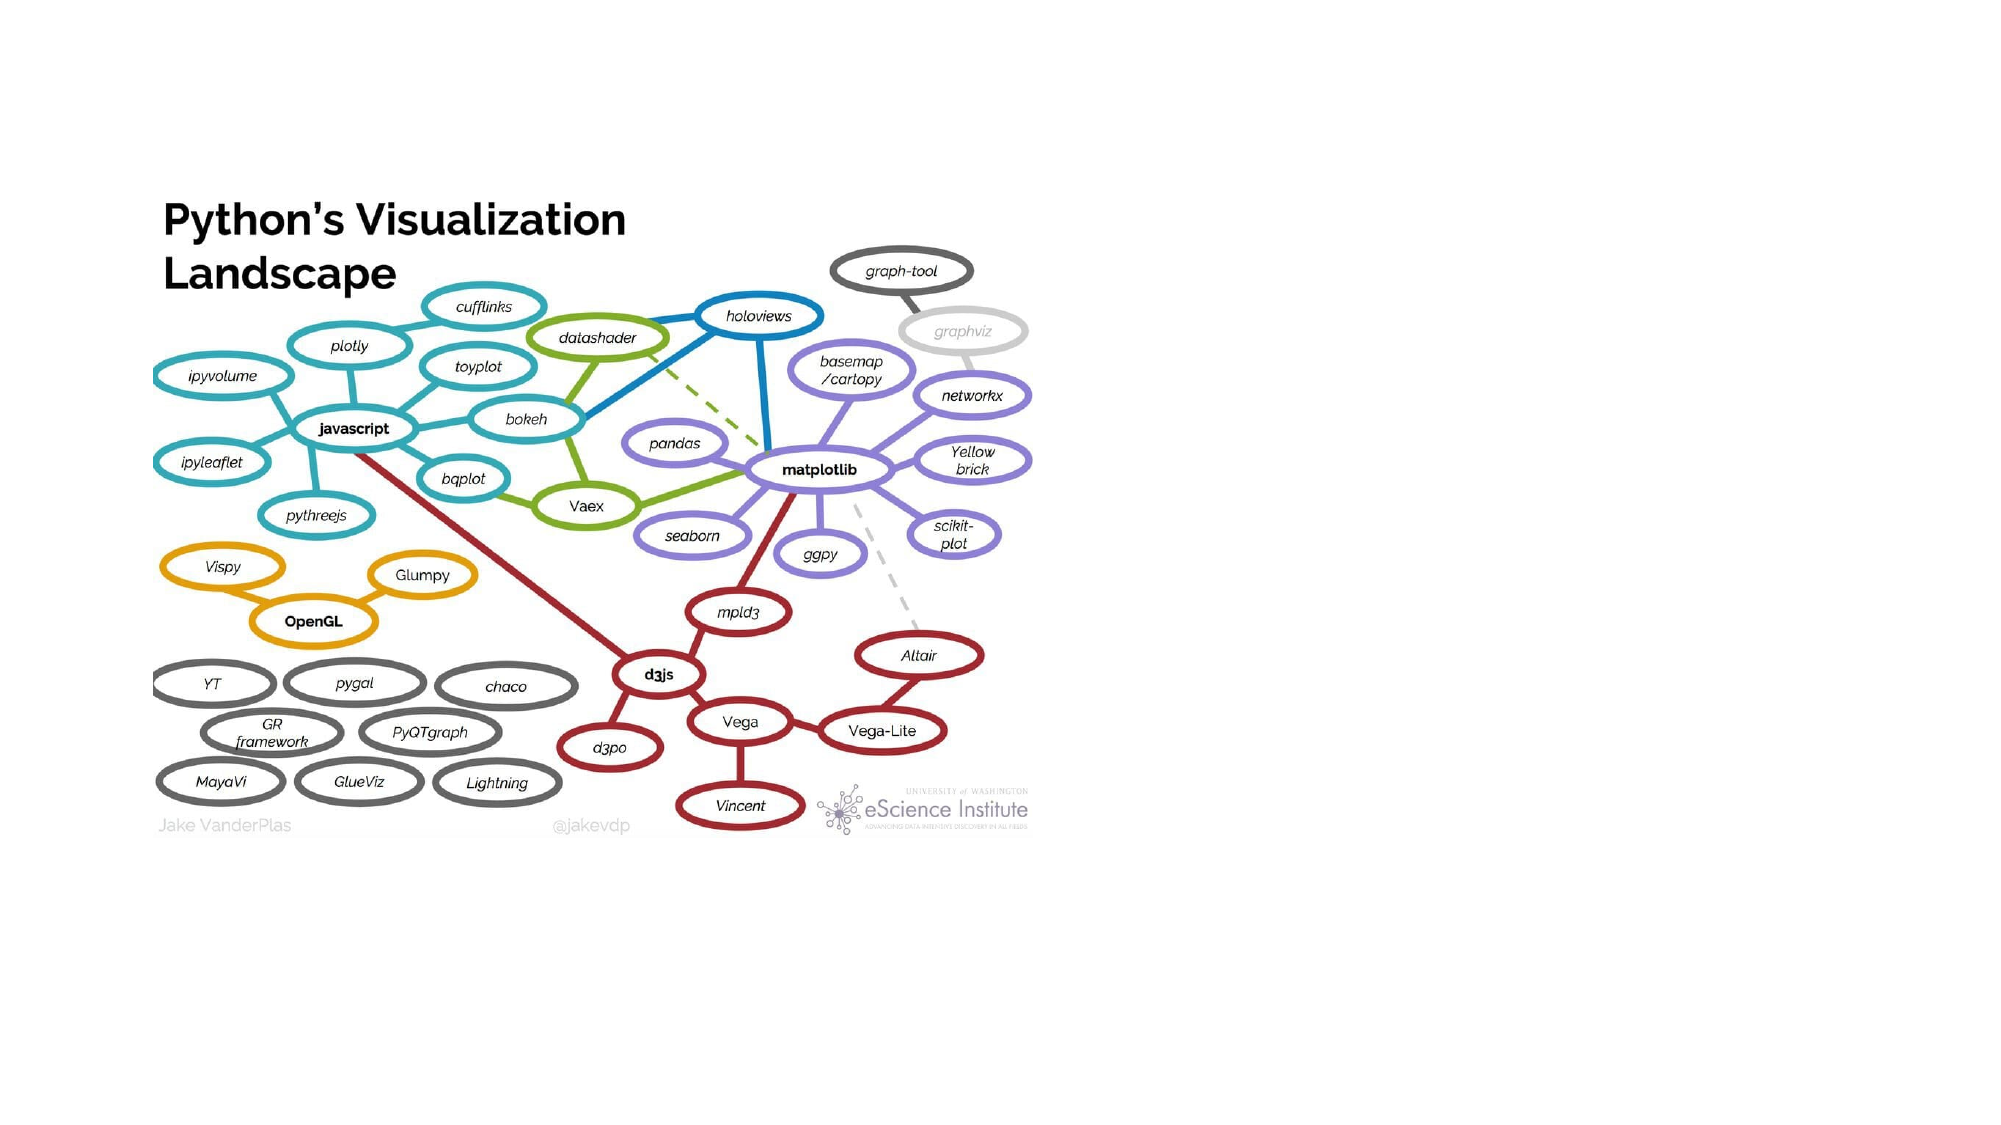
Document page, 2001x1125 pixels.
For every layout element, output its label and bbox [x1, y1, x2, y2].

picture [153, 195, 1033, 838]
